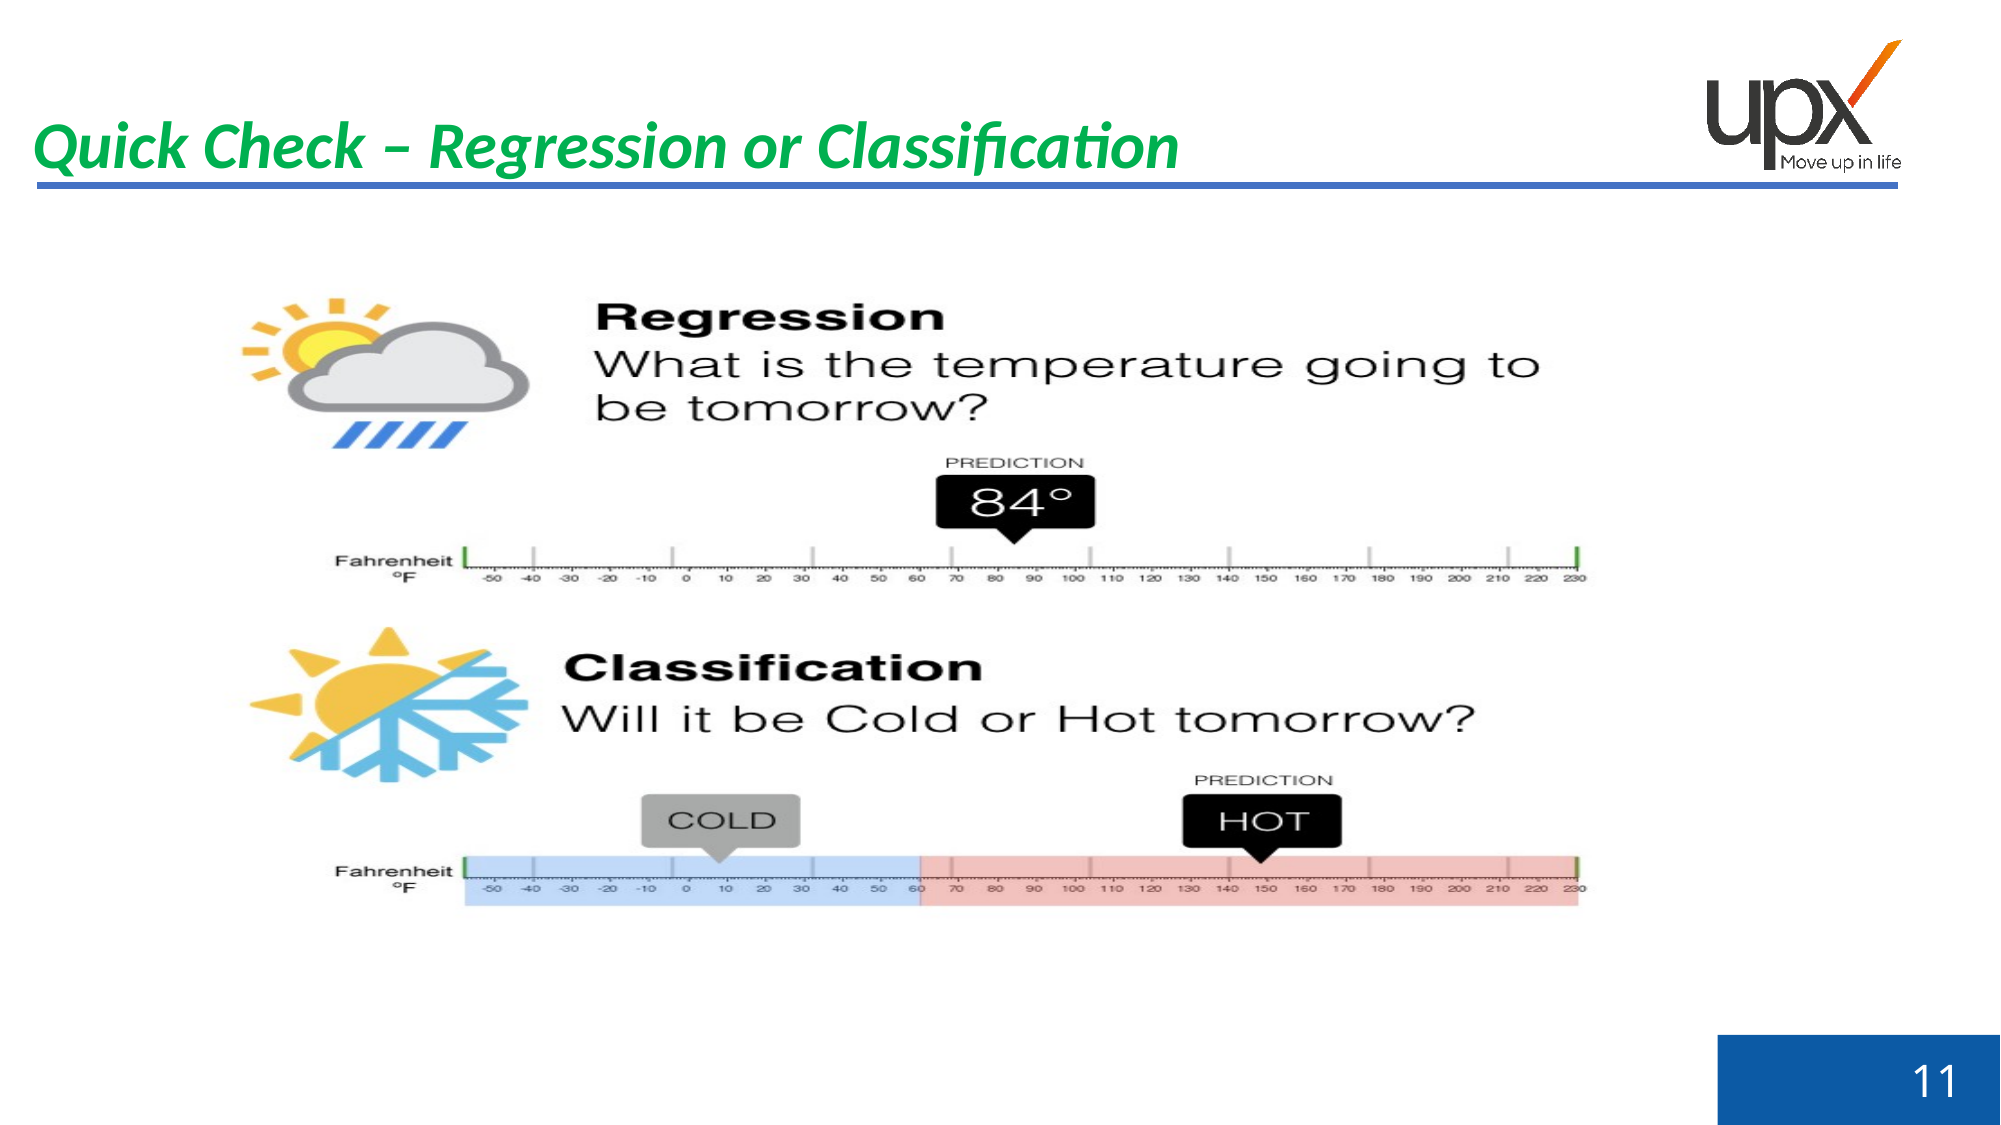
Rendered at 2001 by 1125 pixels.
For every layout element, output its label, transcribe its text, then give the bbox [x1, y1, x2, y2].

title Quick Check – Regression or Classification [17, 38, 1743, 256]
picture [1654, 0, 1955, 213]
picture [52, 239, 1900, 1014]
text_box 11 [1717, 1034, 2000, 1125]
text_box [35, 180, 1654, 191]
